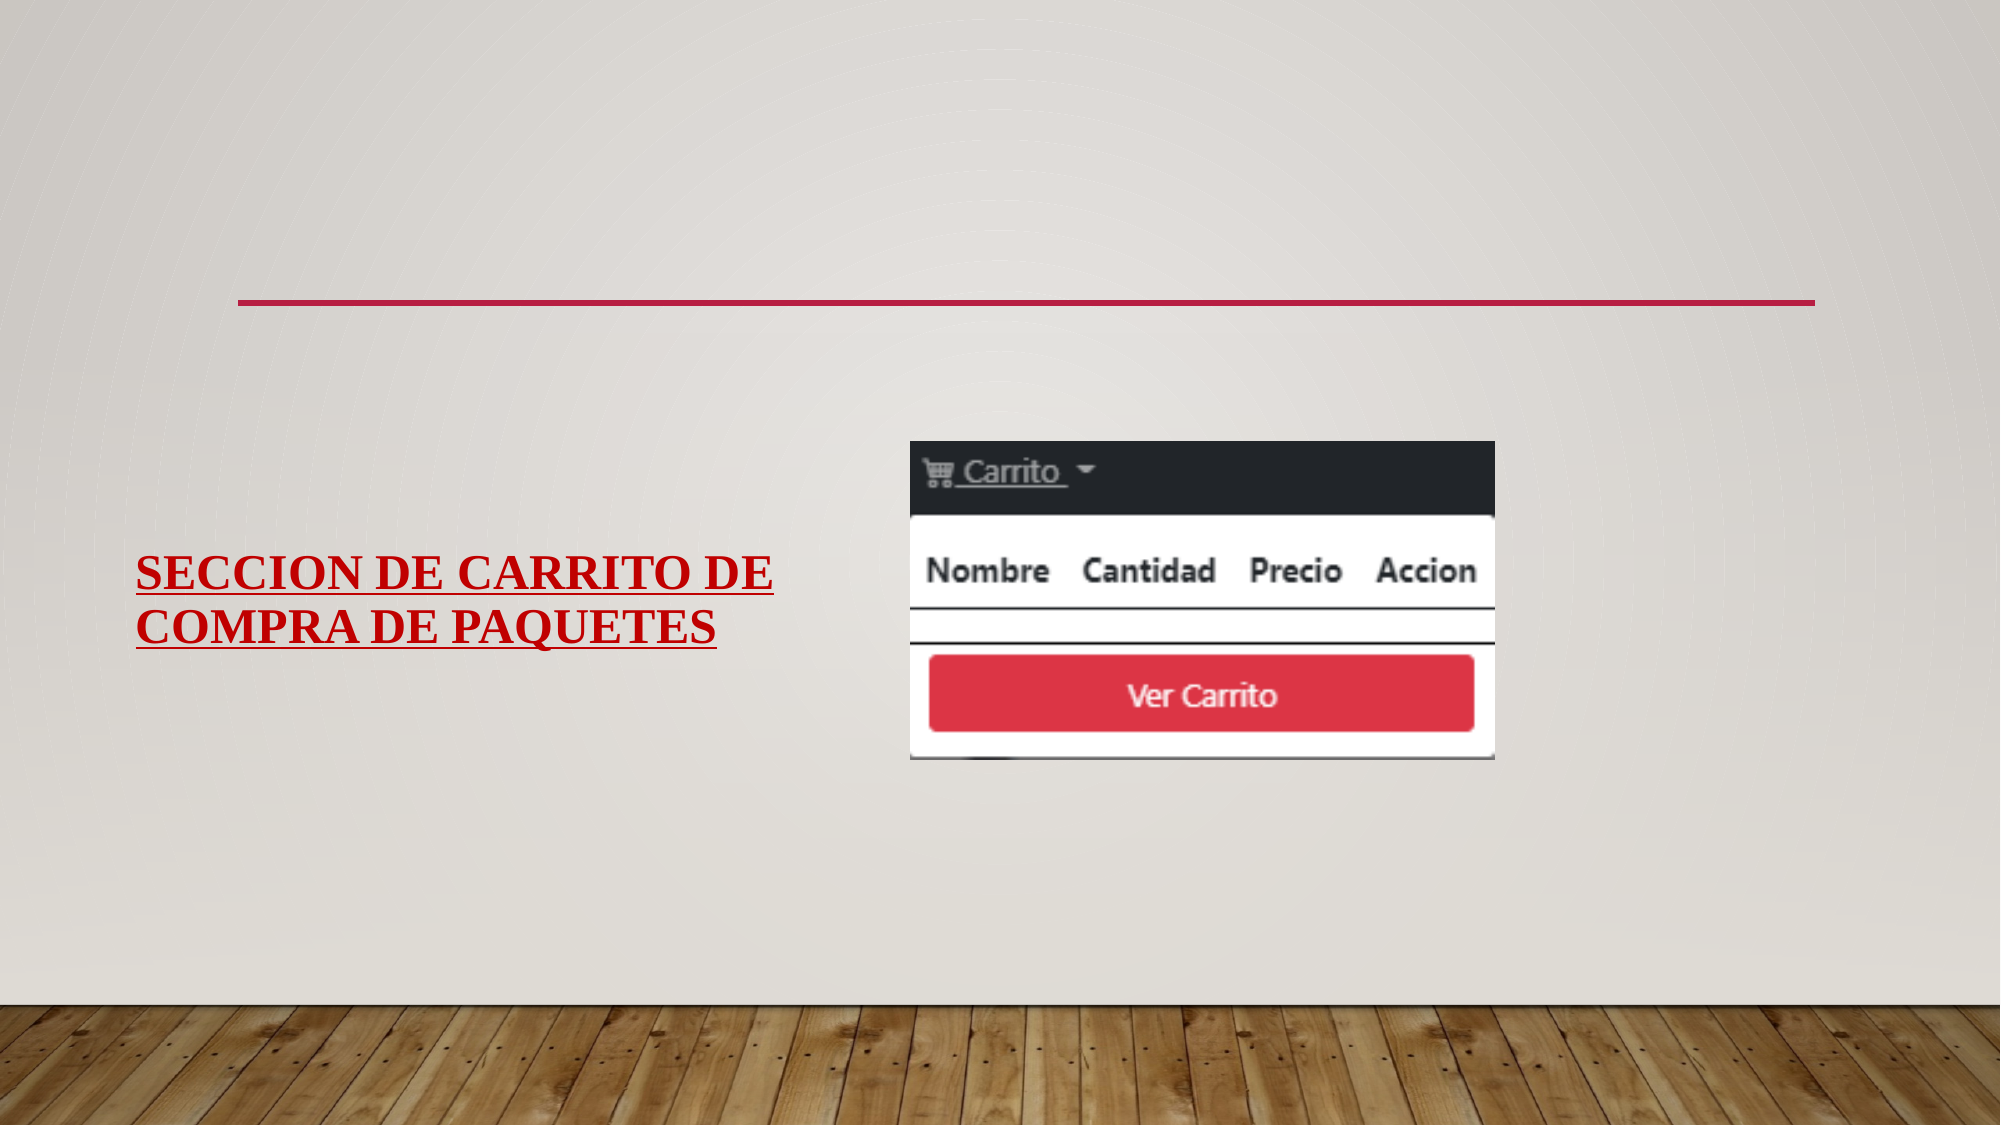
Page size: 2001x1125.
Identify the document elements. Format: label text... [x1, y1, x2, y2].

text_box Seccion de carrito de compra de paquetes [120, 538, 861, 726]
picture [910, 440, 1495, 760]
picture [0, 1005, 2000, 1125]
